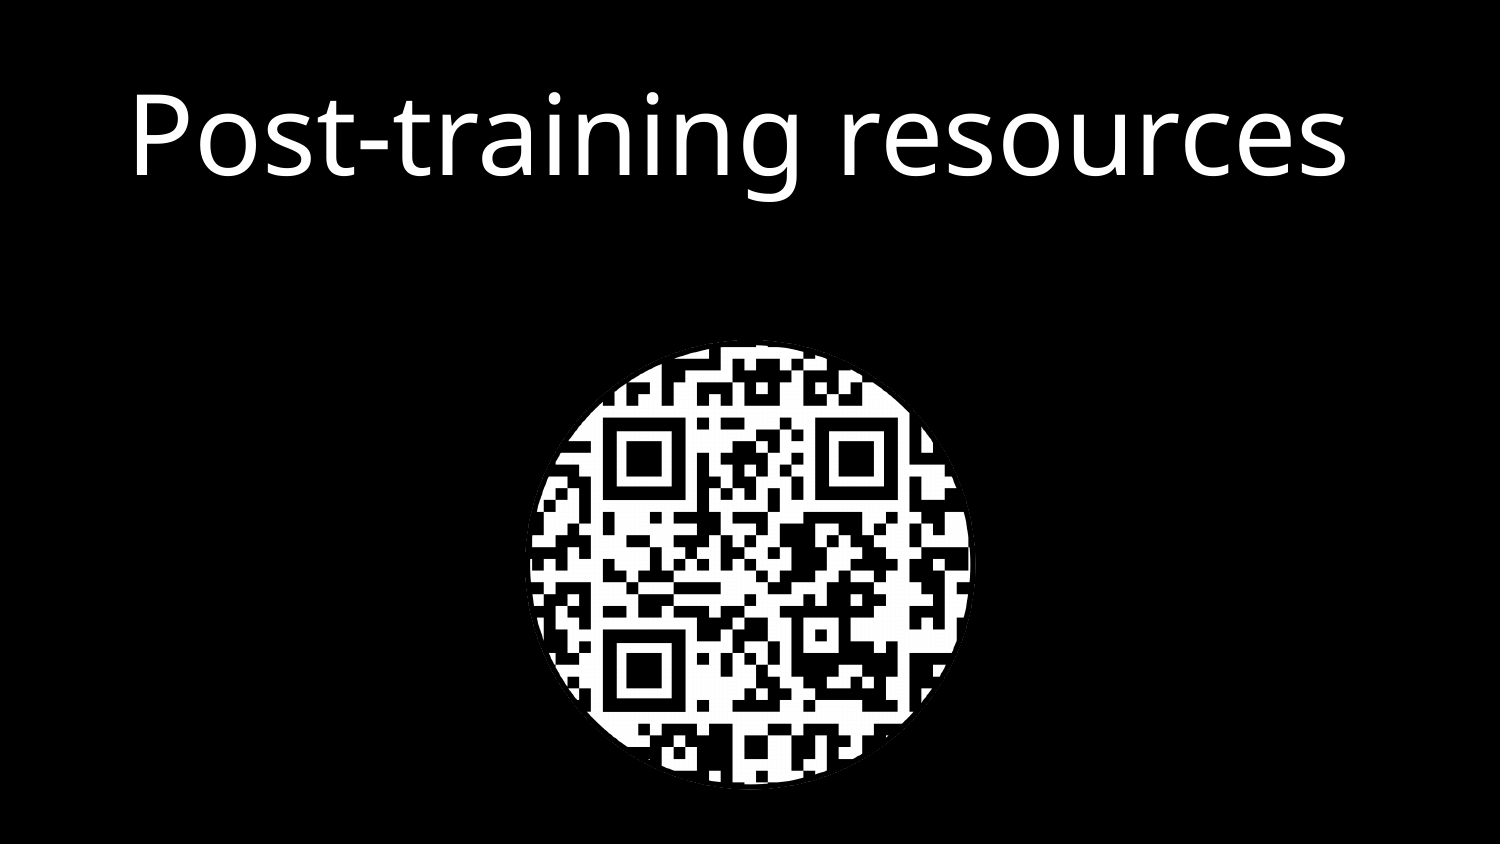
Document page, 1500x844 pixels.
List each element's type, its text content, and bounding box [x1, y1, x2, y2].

picture [520, 335, 980, 794]
title Post-training resources [74, 48, 1403, 336]
